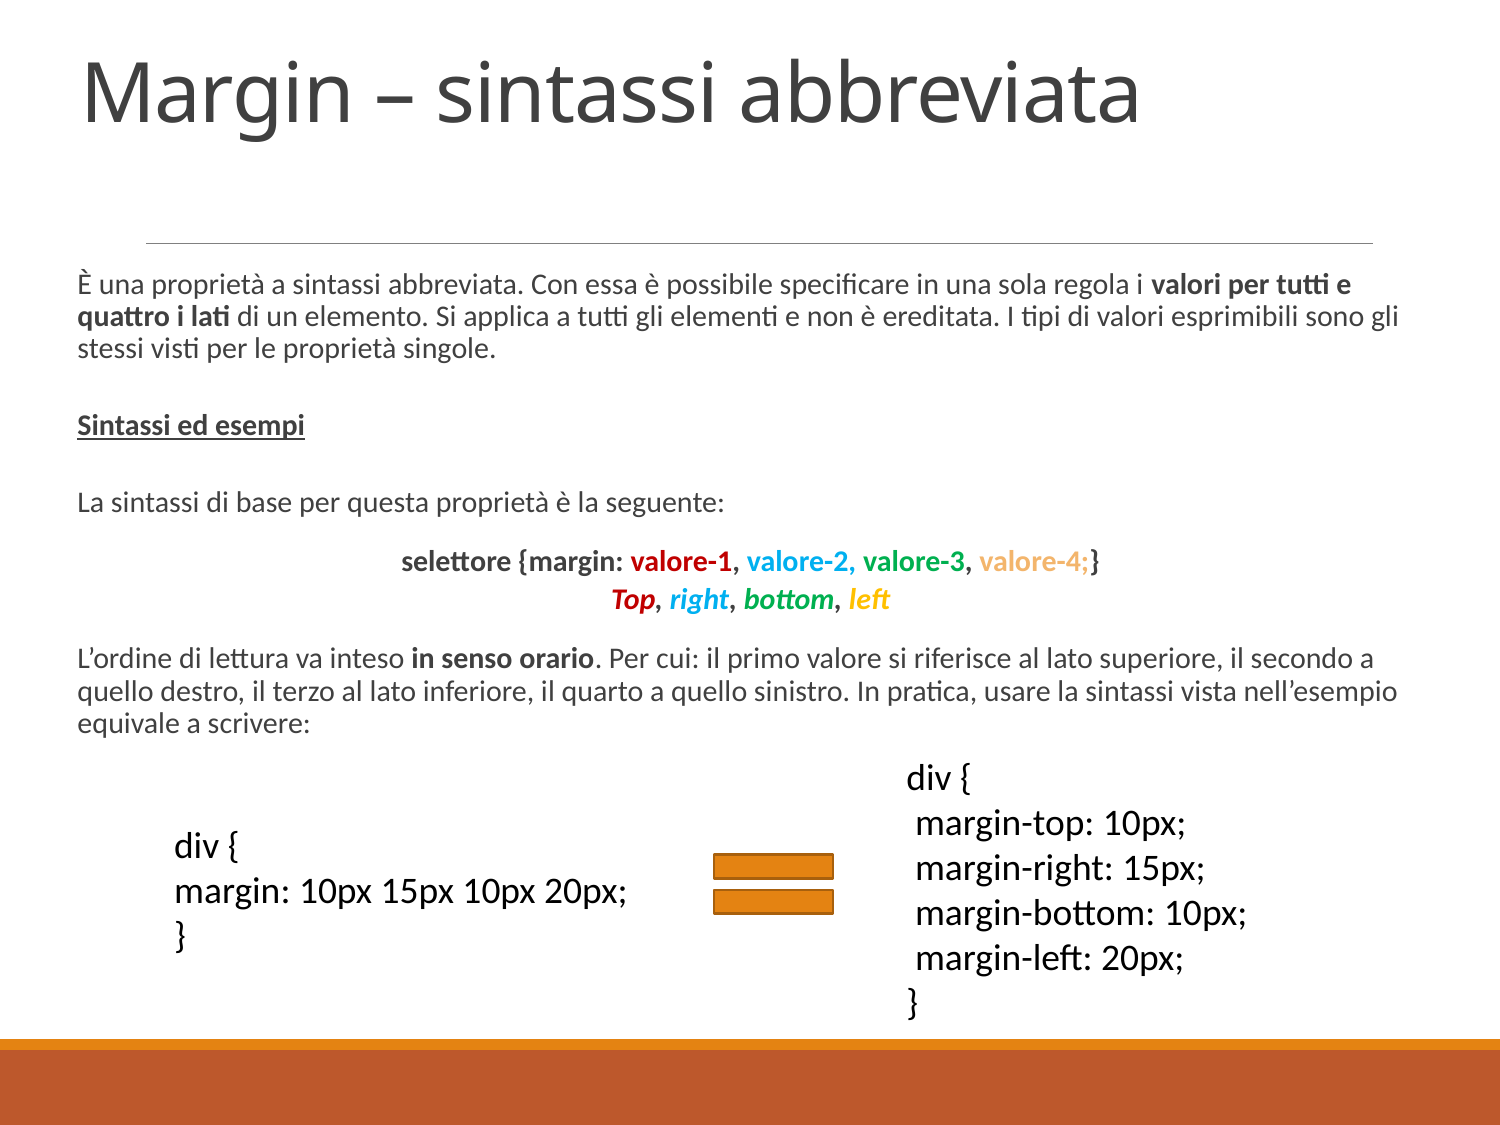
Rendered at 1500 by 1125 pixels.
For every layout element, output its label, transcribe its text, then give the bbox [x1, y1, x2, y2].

title Margin – sintassi abbreviata [64, 47, 1424, 244]
text_box div { margin: 10px 15px 10px 20px; } [159, 813, 662, 964]
text_box [713, 889, 834, 915]
list È una proprietà a sintassi abbreviata. Con essa è possibile specificare in una sola regola i valori per tutti e quattro i lati di un elemento. Si applica a tutti gli elementi e non è ereditata. I tipi di valori esprimibili sono gli stessi visti per le proprietà singole. Sintassi ed esempi La sintassi di base per questa proprietà è la seguente: selettore {margin: valore-1, valore-2, valore-3, valore-4;} Top, right, bottom, left L’ordine di lettura va inteso in senso orario. Per cui: il primo valore si riferisce al lato superiore, il secondo a quello destro, il terzo al lato inferiore, il quarto a quello sinistro. In pratica, usare la sintassi vista nell’esempio equivale a scrivere: [64, 260, 1424, 752]
text_box [713, 853, 834, 880]
text_box div { margin-top: 10px; margin-right: 15px; margin-bottom: 10px; margin-left: 20px; } [891, 745, 1306, 1031]
